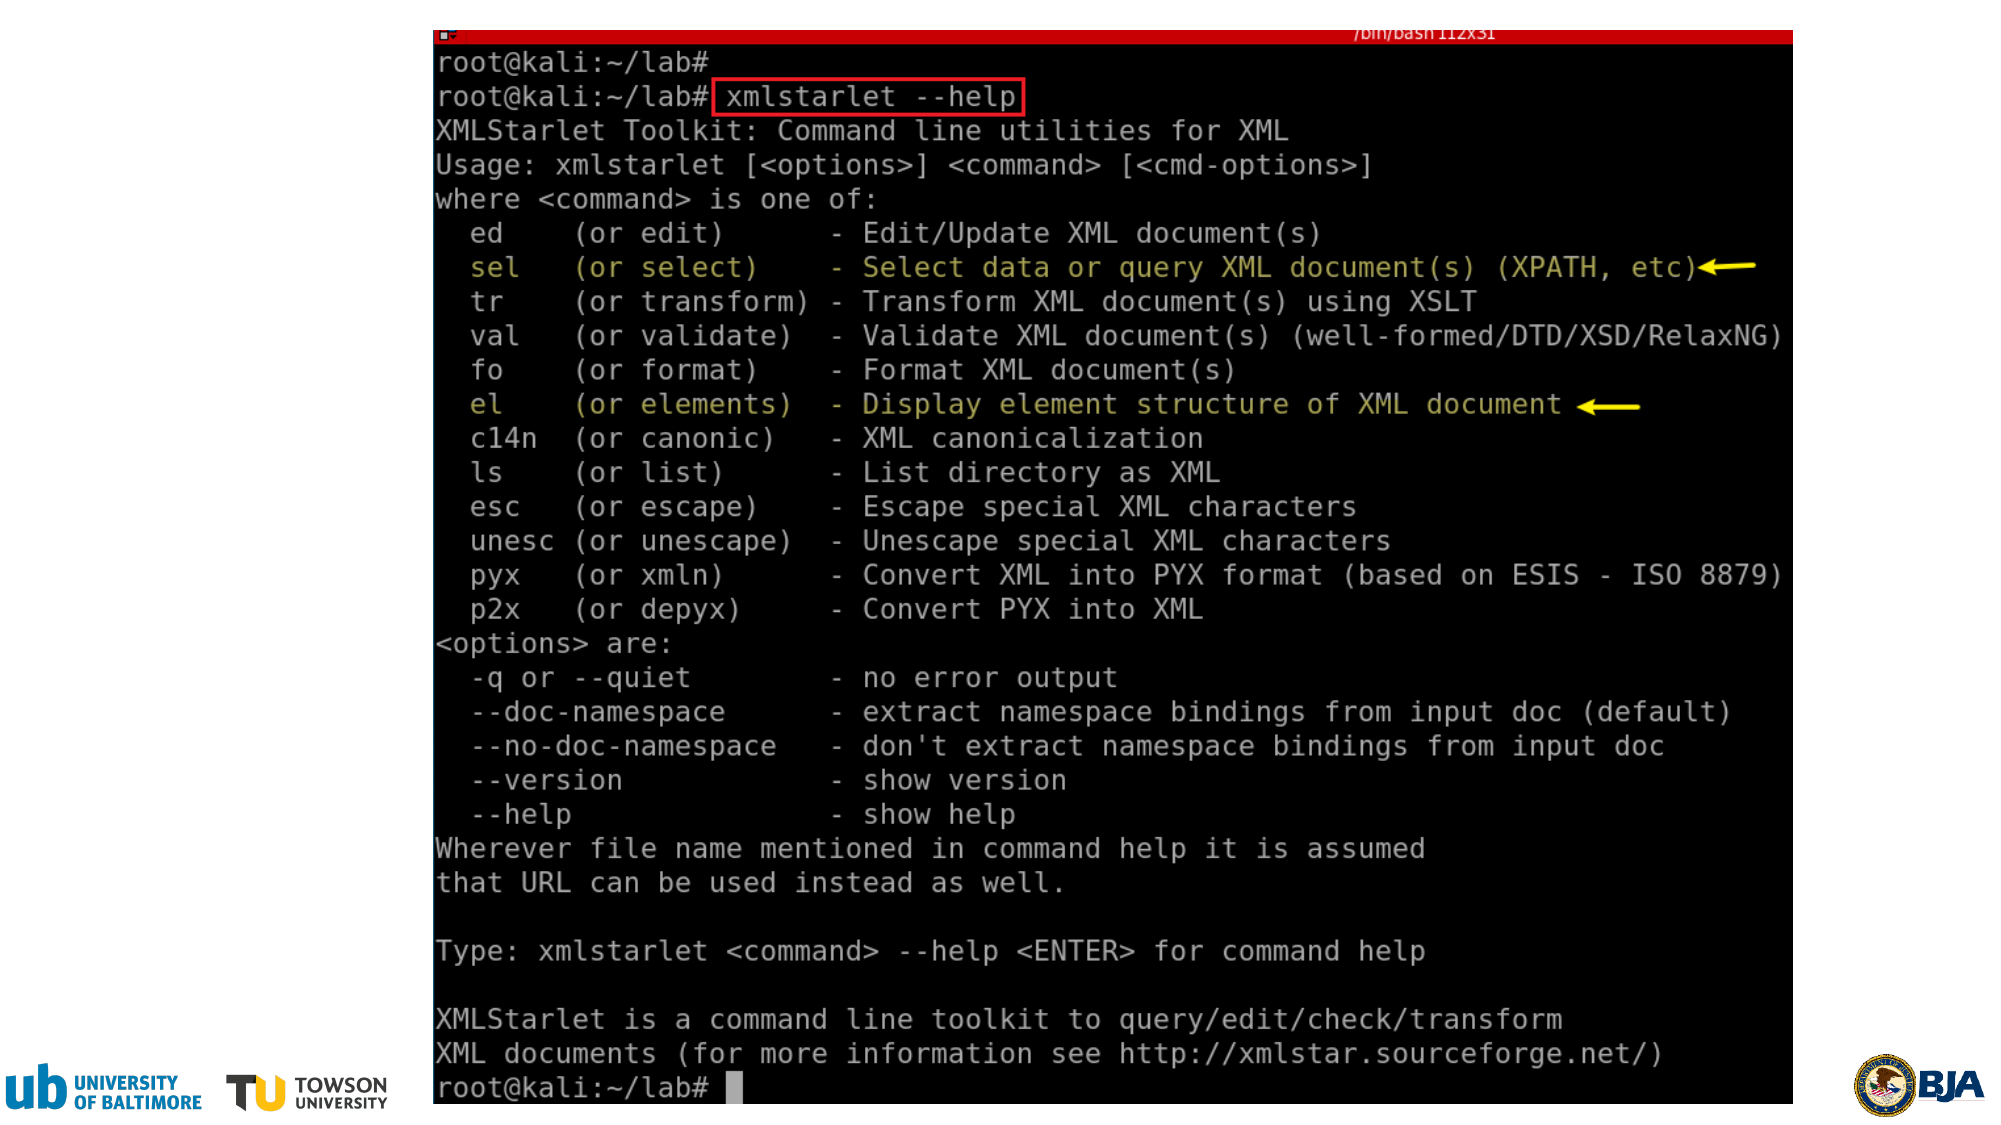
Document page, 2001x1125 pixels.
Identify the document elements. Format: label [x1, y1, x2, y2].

picture [1854, 1054, 1986, 1117]
picture [0, 1031, 407, 1125]
picture [433, 30, 1793, 1104]
